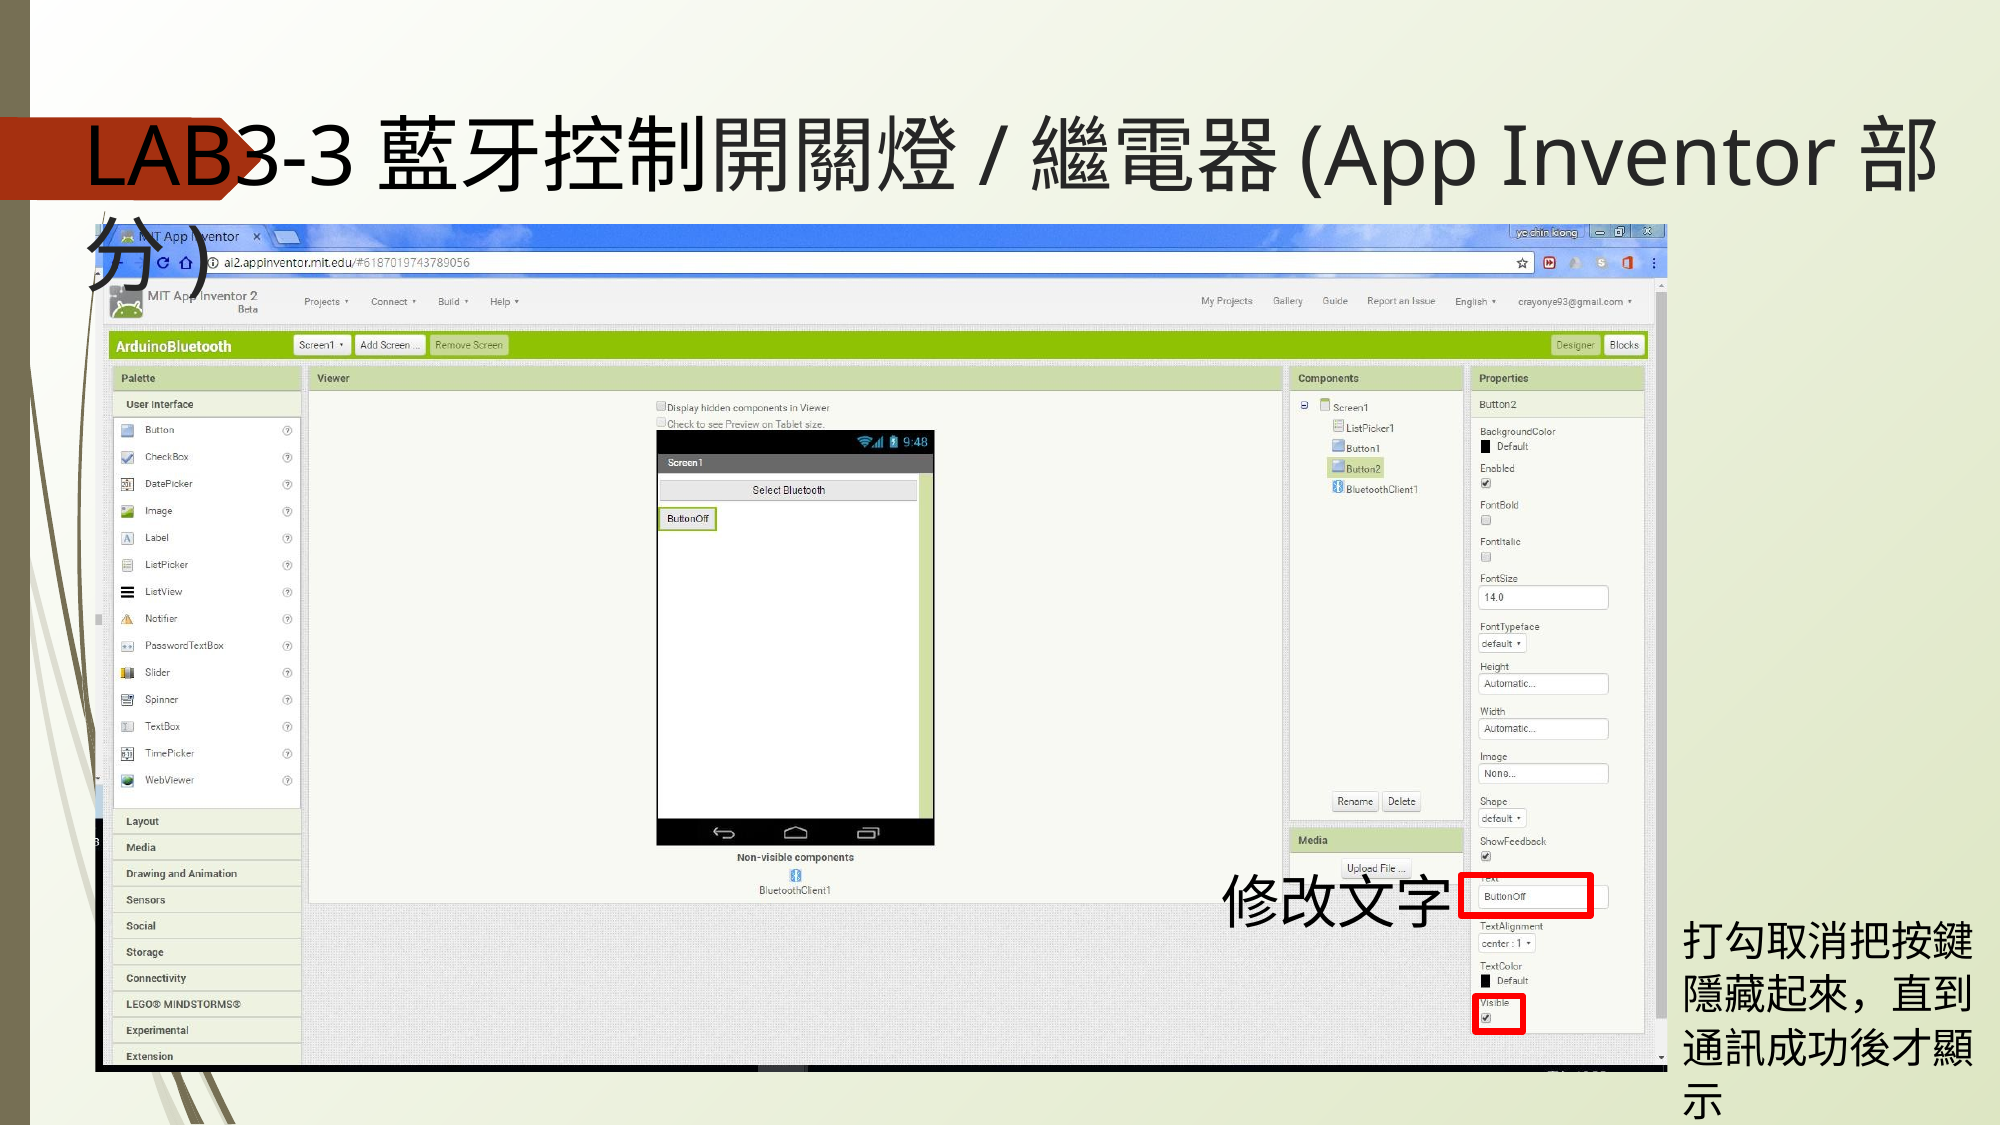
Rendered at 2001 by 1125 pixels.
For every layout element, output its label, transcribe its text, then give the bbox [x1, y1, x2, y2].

text_box [1475, 996, 1523, 1032]
text_box [95, 303, 1668, 1072]
text_box 修改文字 [1205, 857, 1614, 943]
text_box 打勾取消把按鍵 隱藏起來，直到通訊成功後才顯示 [1680, 908, 2000, 1125]
title LAB3-3藍牙控制開關燈/繼電器(App Inventor部分) [81, 99, 1987, 303]
